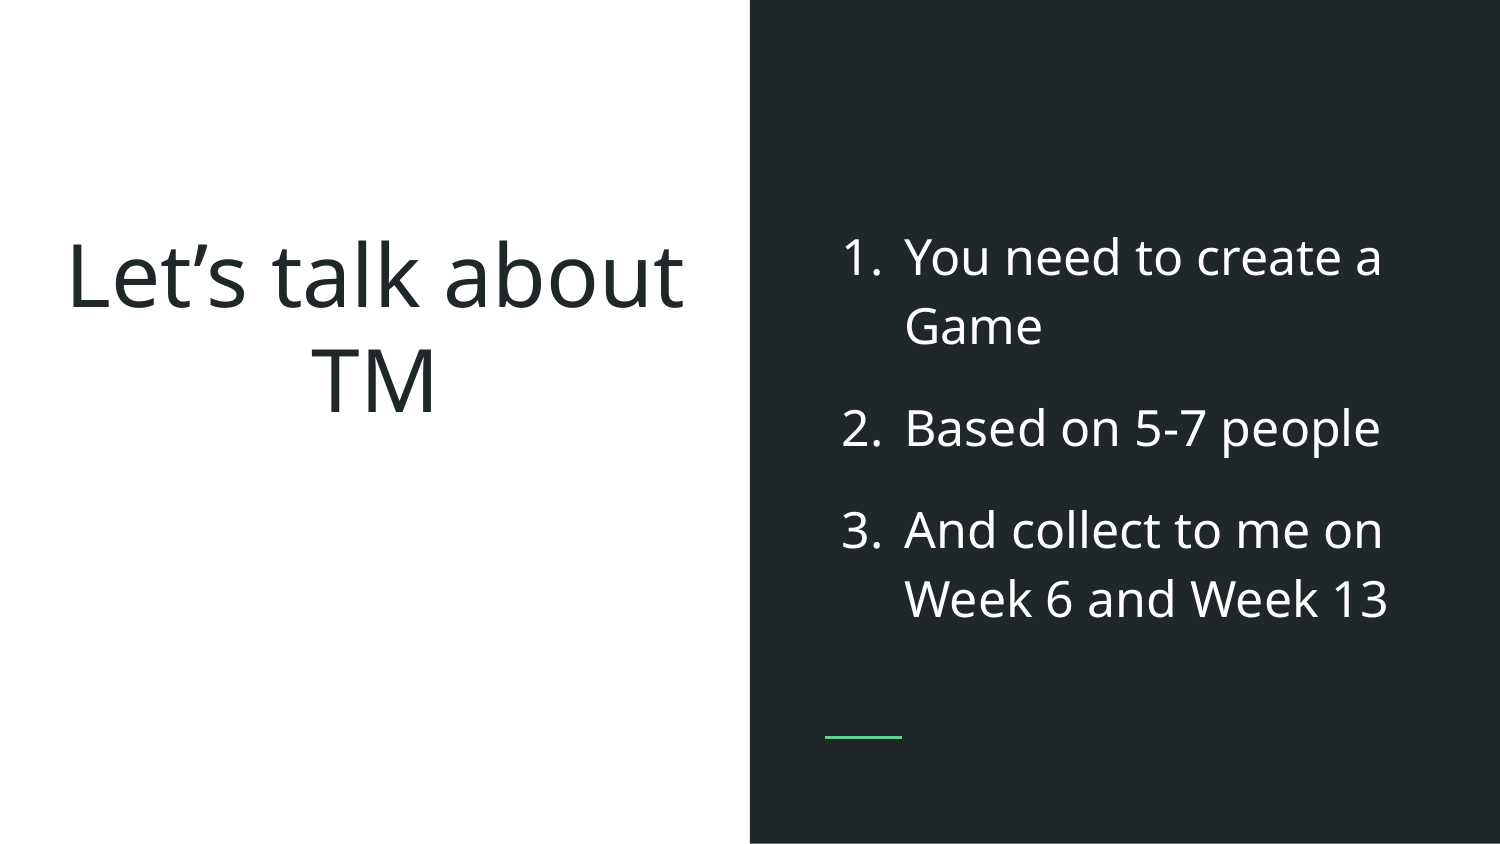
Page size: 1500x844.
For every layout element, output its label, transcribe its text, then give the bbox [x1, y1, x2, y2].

list You need to create a Game Based on 5-7 people And collect to me on Week 6 and Week 13 [814, 118, 1444, 725]
title Let’s talk about TM [43, 197, 708, 446]
